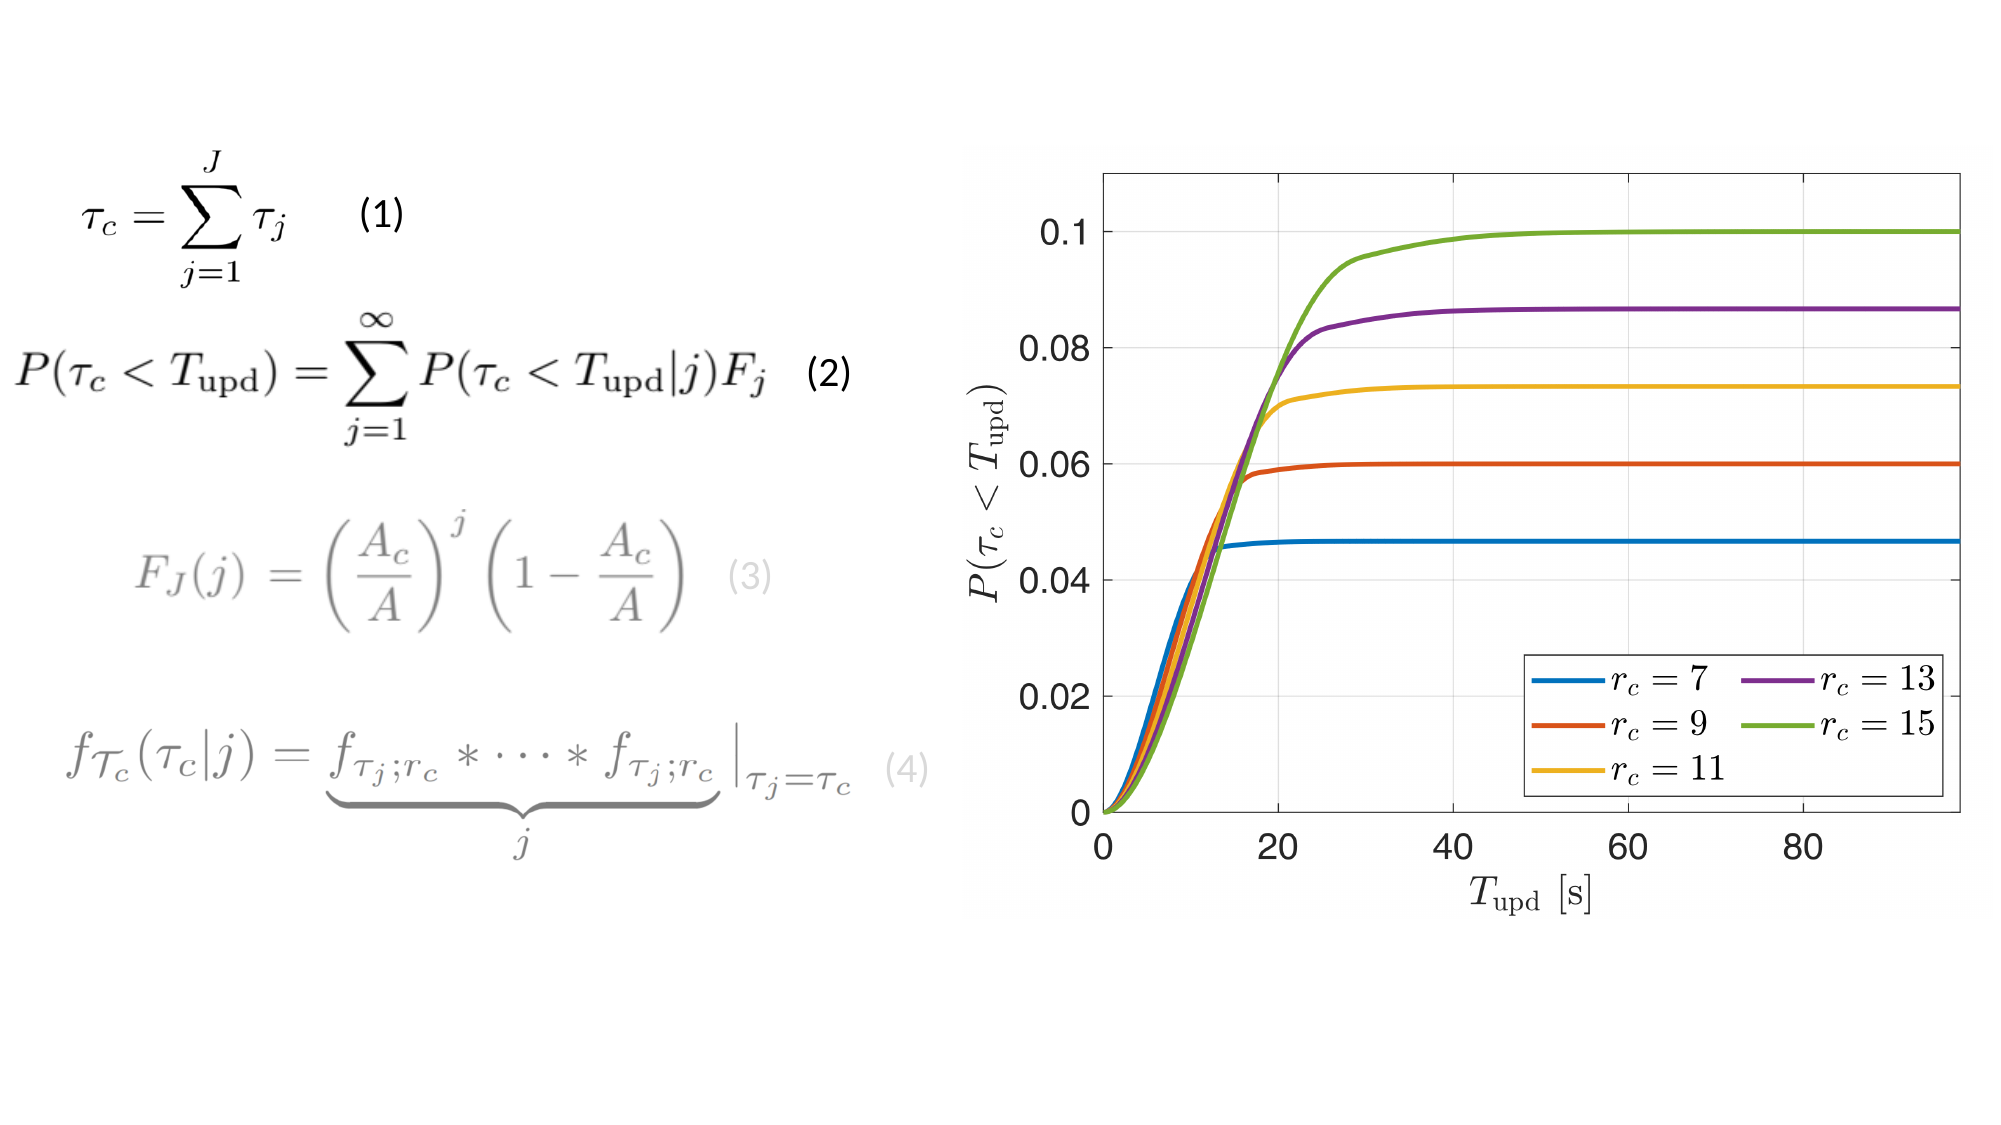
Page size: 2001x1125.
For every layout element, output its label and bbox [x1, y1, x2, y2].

text_box [791, 337, 868, 403]
picture [962, 145, 1994, 919]
picture [60, 709, 857, 865]
text_box [343, 178, 421, 244]
picture [6, 145, 770, 458]
text_box [868, 733, 946, 798]
picture [102, 509, 695, 643]
text_box [712, 540, 789, 606]
